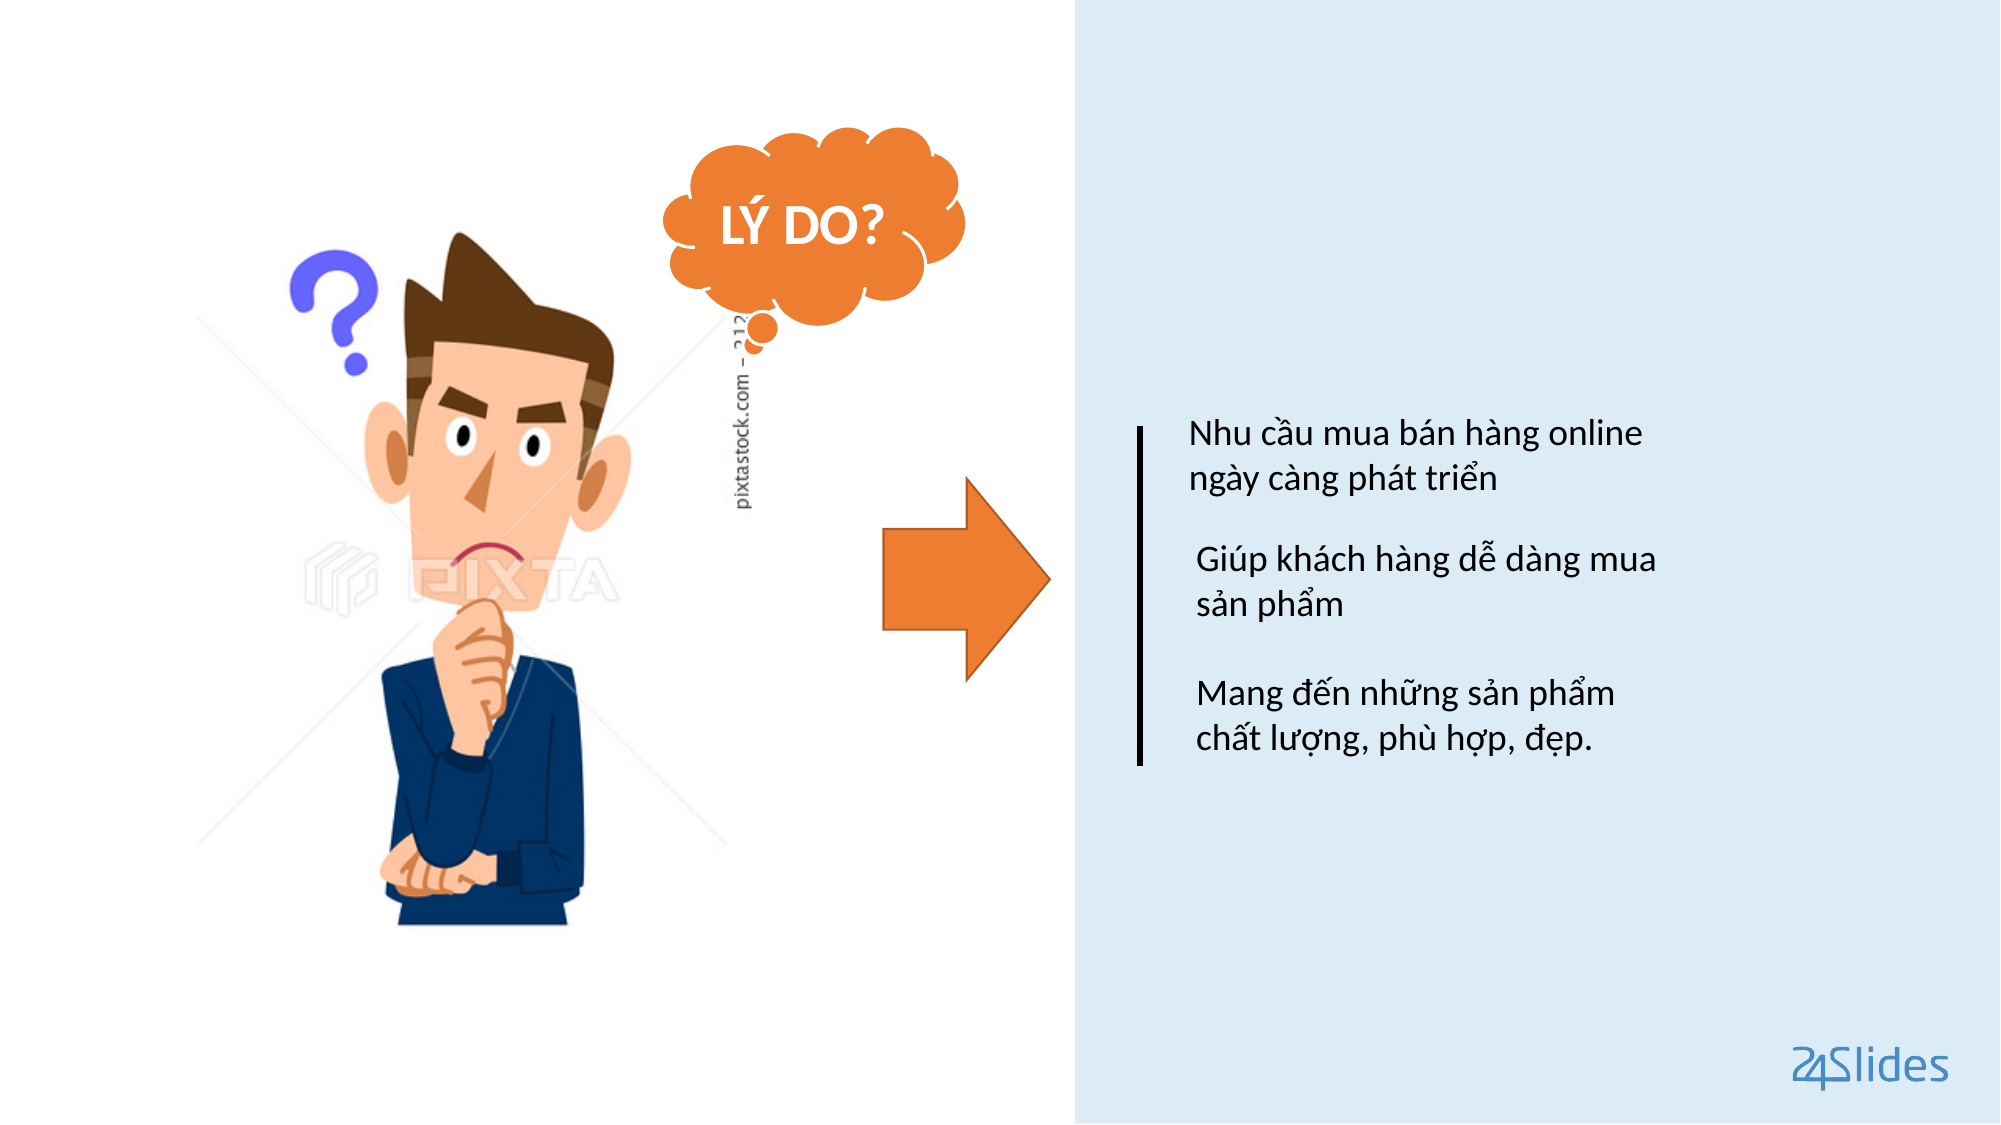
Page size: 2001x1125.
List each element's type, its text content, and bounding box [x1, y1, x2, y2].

text_box Mang đến những sản phẩm chất lượng, phù hợp, đẹp. [1181, 660, 1680, 766]
text_box [1074, 0, 2000, 1125]
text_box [1792, 1046, 1949, 1091]
text_box Giúp khách hàng dễ dàng mua sản phẩm [1181, 526, 1705, 632]
text_box Nhu cầu mua bán hàng online ngày càng phát triển [1173, 401, 1694, 506]
picture [197, 227, 755, 931]
text_box LÝ DO? [659, 124, 969, 358]
text_box [882, 475, 1052, 683]
